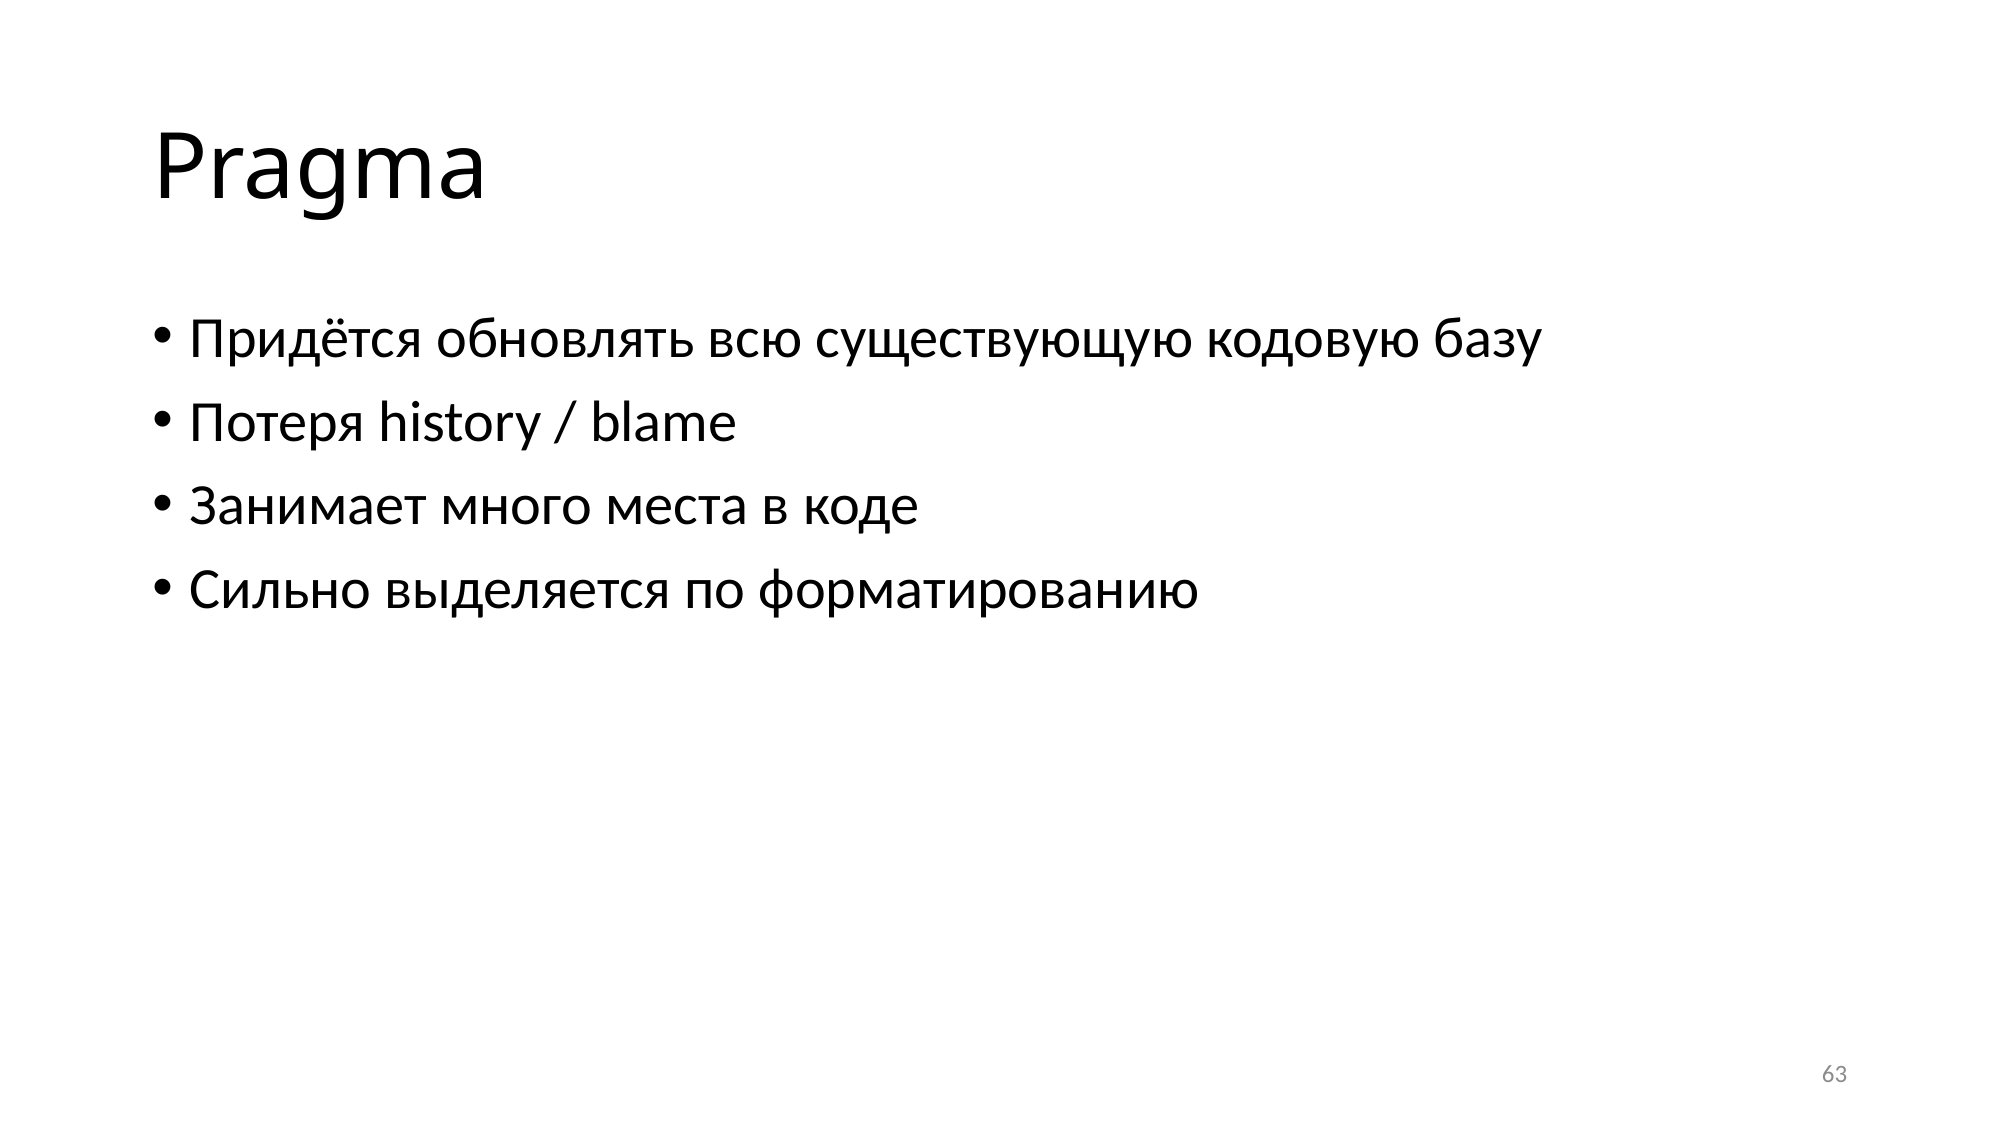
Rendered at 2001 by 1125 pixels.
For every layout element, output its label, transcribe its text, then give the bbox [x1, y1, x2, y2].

slide_number 63 [1412, 1042, 1863, 1103]
list Придётся обновлять всю существующую кодовую базу Потеря history / blame Занимает много места в коде Сильно выделяется по форматированию [137, 299, 1863, 1014]
title Pragma [137, 59, 1863, 278]
